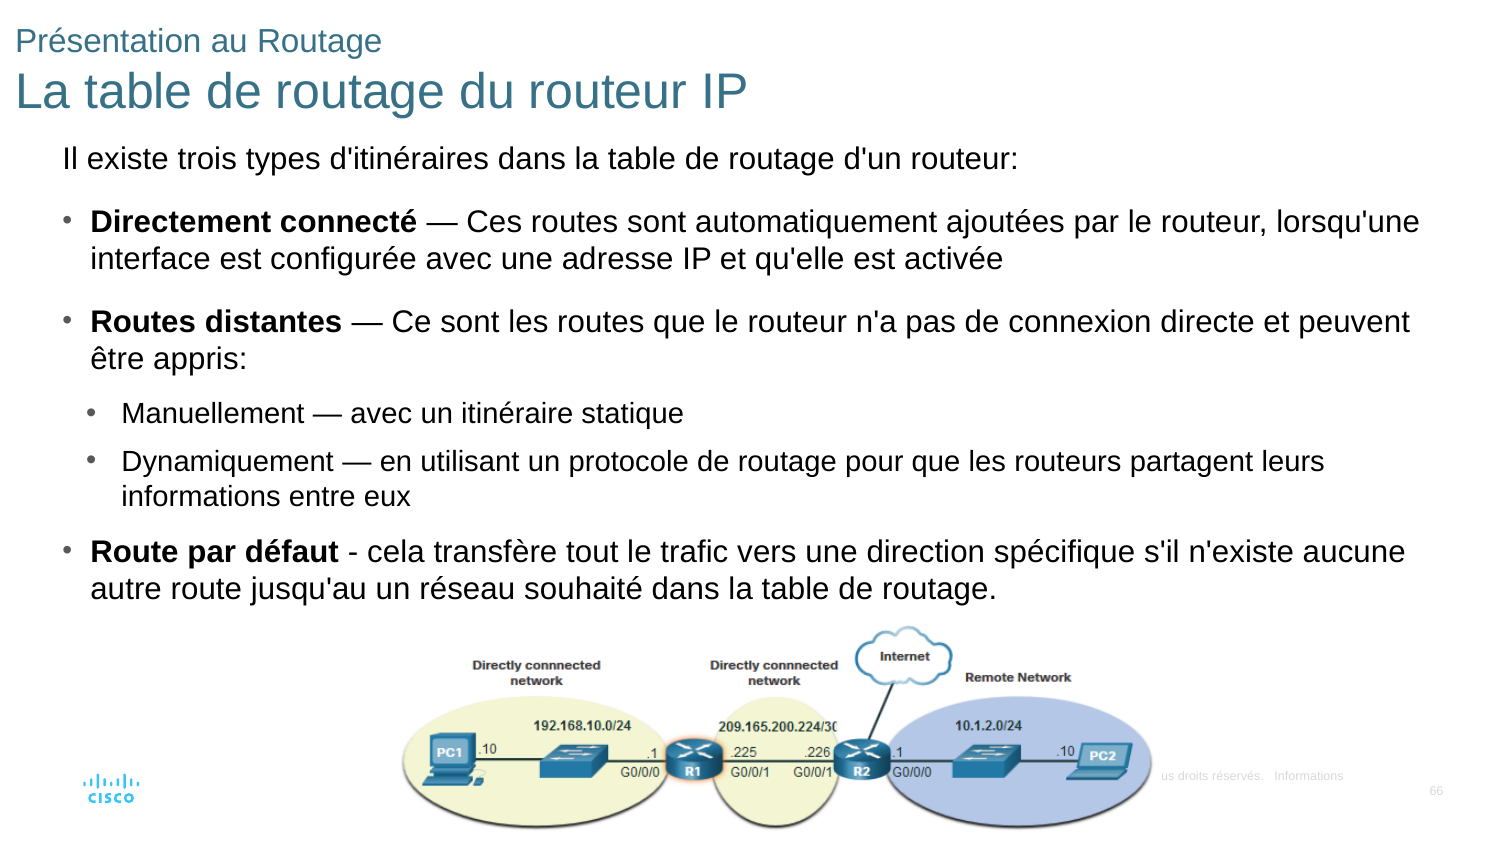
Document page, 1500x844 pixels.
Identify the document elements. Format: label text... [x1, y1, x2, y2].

title Présentation au Routage La table de routage du routeur IP [0, 6, 1500, 131]
picture [365, 612, 1162, 840]
list Il existe trois types d'itinéraires dans la table de routage d'un routeur: Directement connecté — Ces routes sont automatiquement ajoutées par le routeur, lorsqu'une interface est configurée avec une adresse IP et qu'elle est activée Routes distantes — Ce sont les routes que le routeur n'a pas de connexion directe et peuvent être appris: Manuellement — avec un itinéraire statique Dynamiquement — en utilisant un protocole de routage pour que les routeurs partagent leurs informations entre eux Route par défaut - cela transfère tout le trafic vers une direction spécifique s'il n'existe aucune autre route jusqu'au un réseau souhaité dans la table de routage. [47, 131, 1500, 529]
